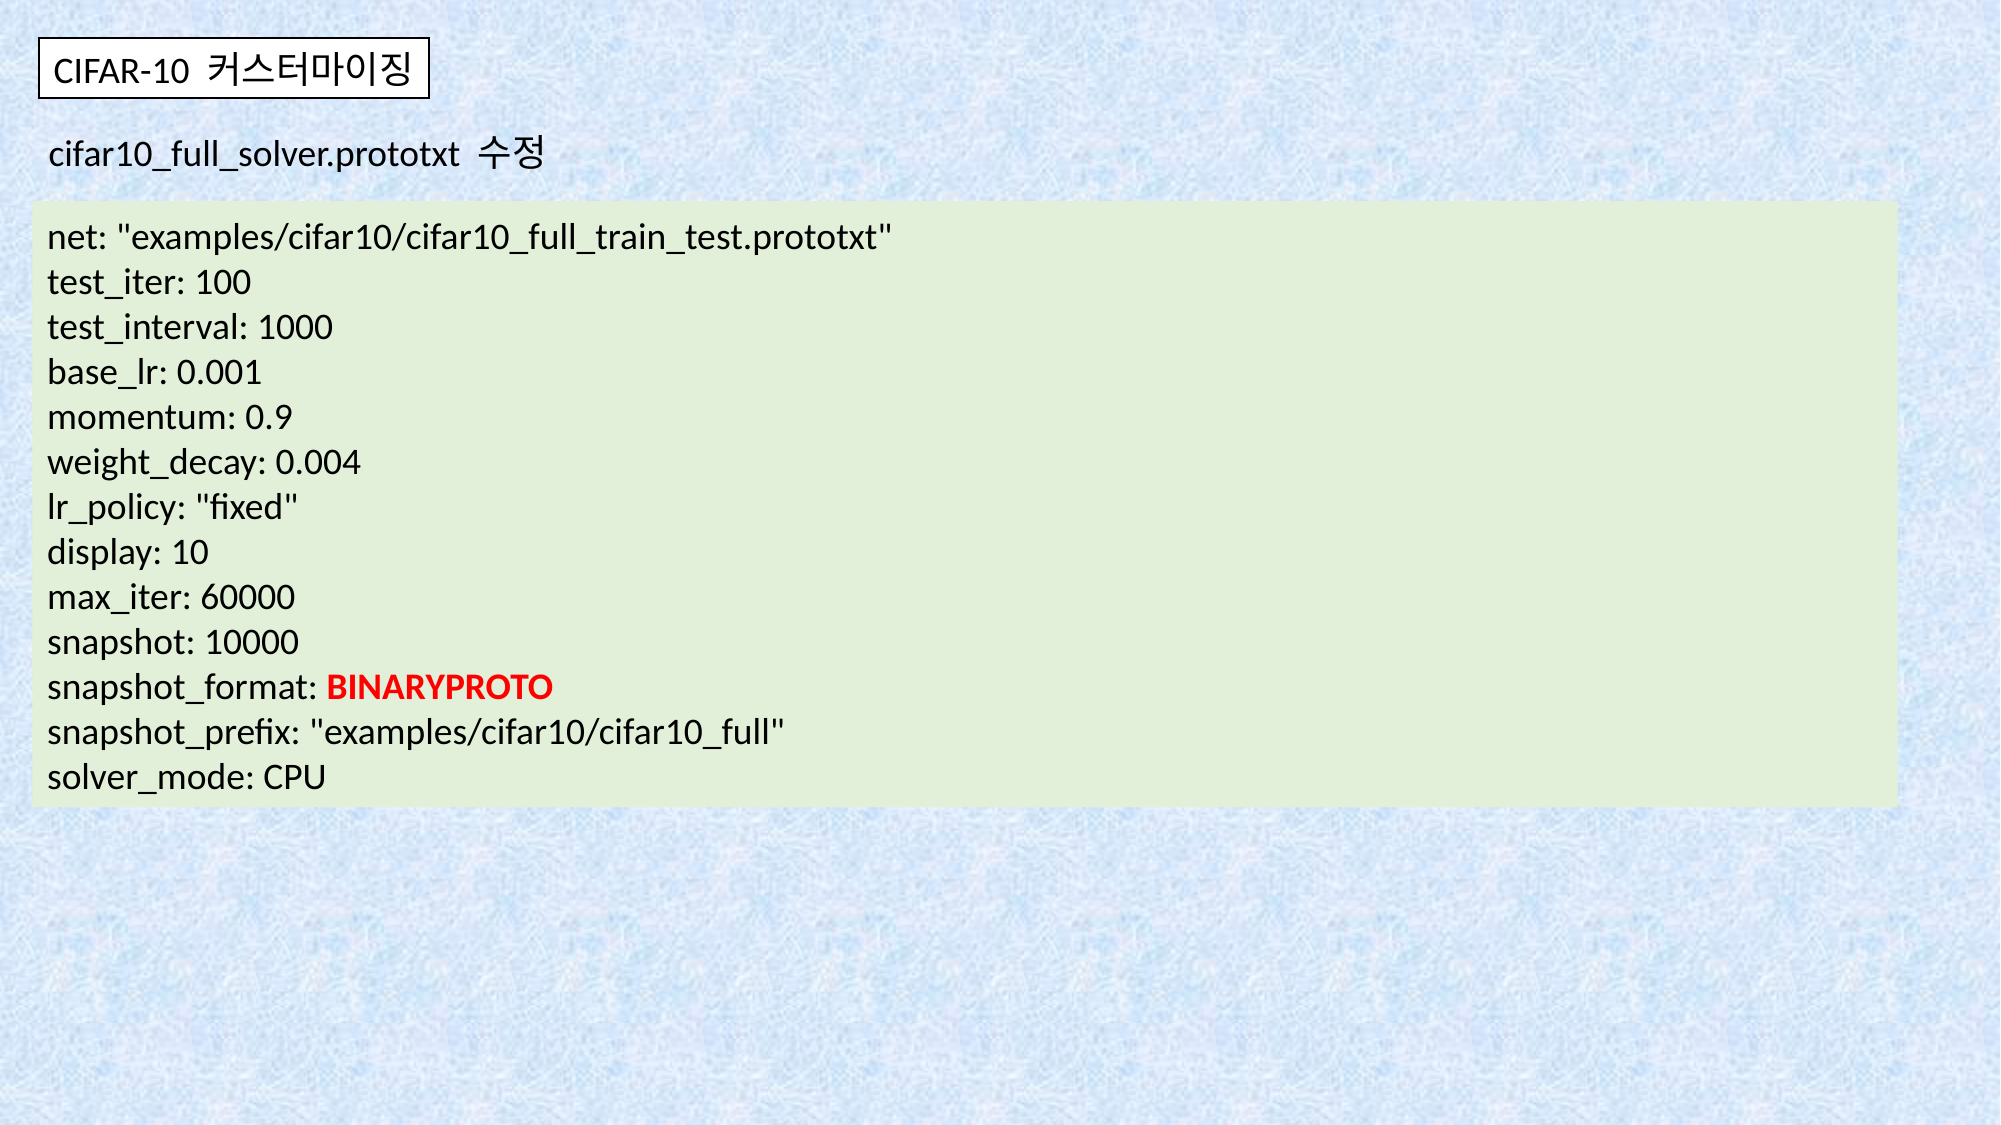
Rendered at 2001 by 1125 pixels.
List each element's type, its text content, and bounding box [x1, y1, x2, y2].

picture [0, 0, 2001, 1125]
text_box net: "examples/cifar10/cifar10_full_train_test.prototxt" test_iter: 100 test_interval: 1000 base_lr: 0.001 momentum: 0.9 weight_decay: 0.004 lr_policy: "fixed" display: 10 max_iter: 60000 snapshot: 10000 snapshot_format: BINARYPROTO snapshot_prefix: "examples/cifar10/cifar10_full" solver_mode: CPU [32, 201, 1898, 808]
text_box cifar10_full_solver.prototxt 수정 [33, 121, 562, 182]
text_box CIFAR-10 커스터마이징 [38, 37, 430, 99]
